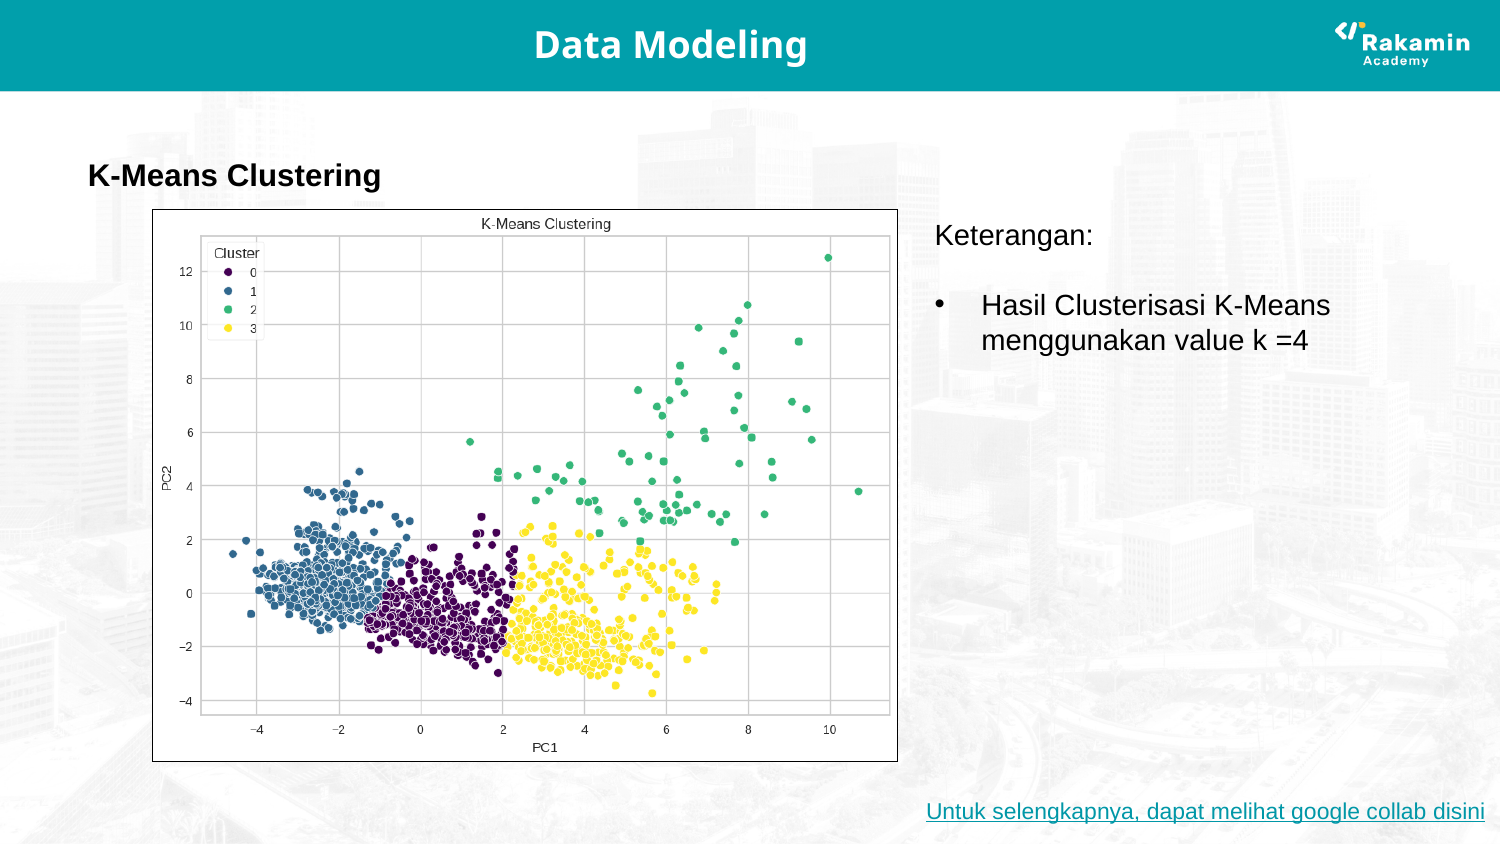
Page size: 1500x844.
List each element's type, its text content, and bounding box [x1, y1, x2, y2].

picture [152, 208, 899, 762]
text_box Keterangan: Hasil Clusterisasi K-Means menggunakan value k =4 [901, 209, 1392, 364]
text_box Untuk selengkapnya, dapat melihat google collab disini [763, 782, 1500, 838]
picture [0, 0, 1500, 844]
title Data Modeling [0, 6, 1342, 92]
list K-Means Clustering [51, 135, 1449, 808]
